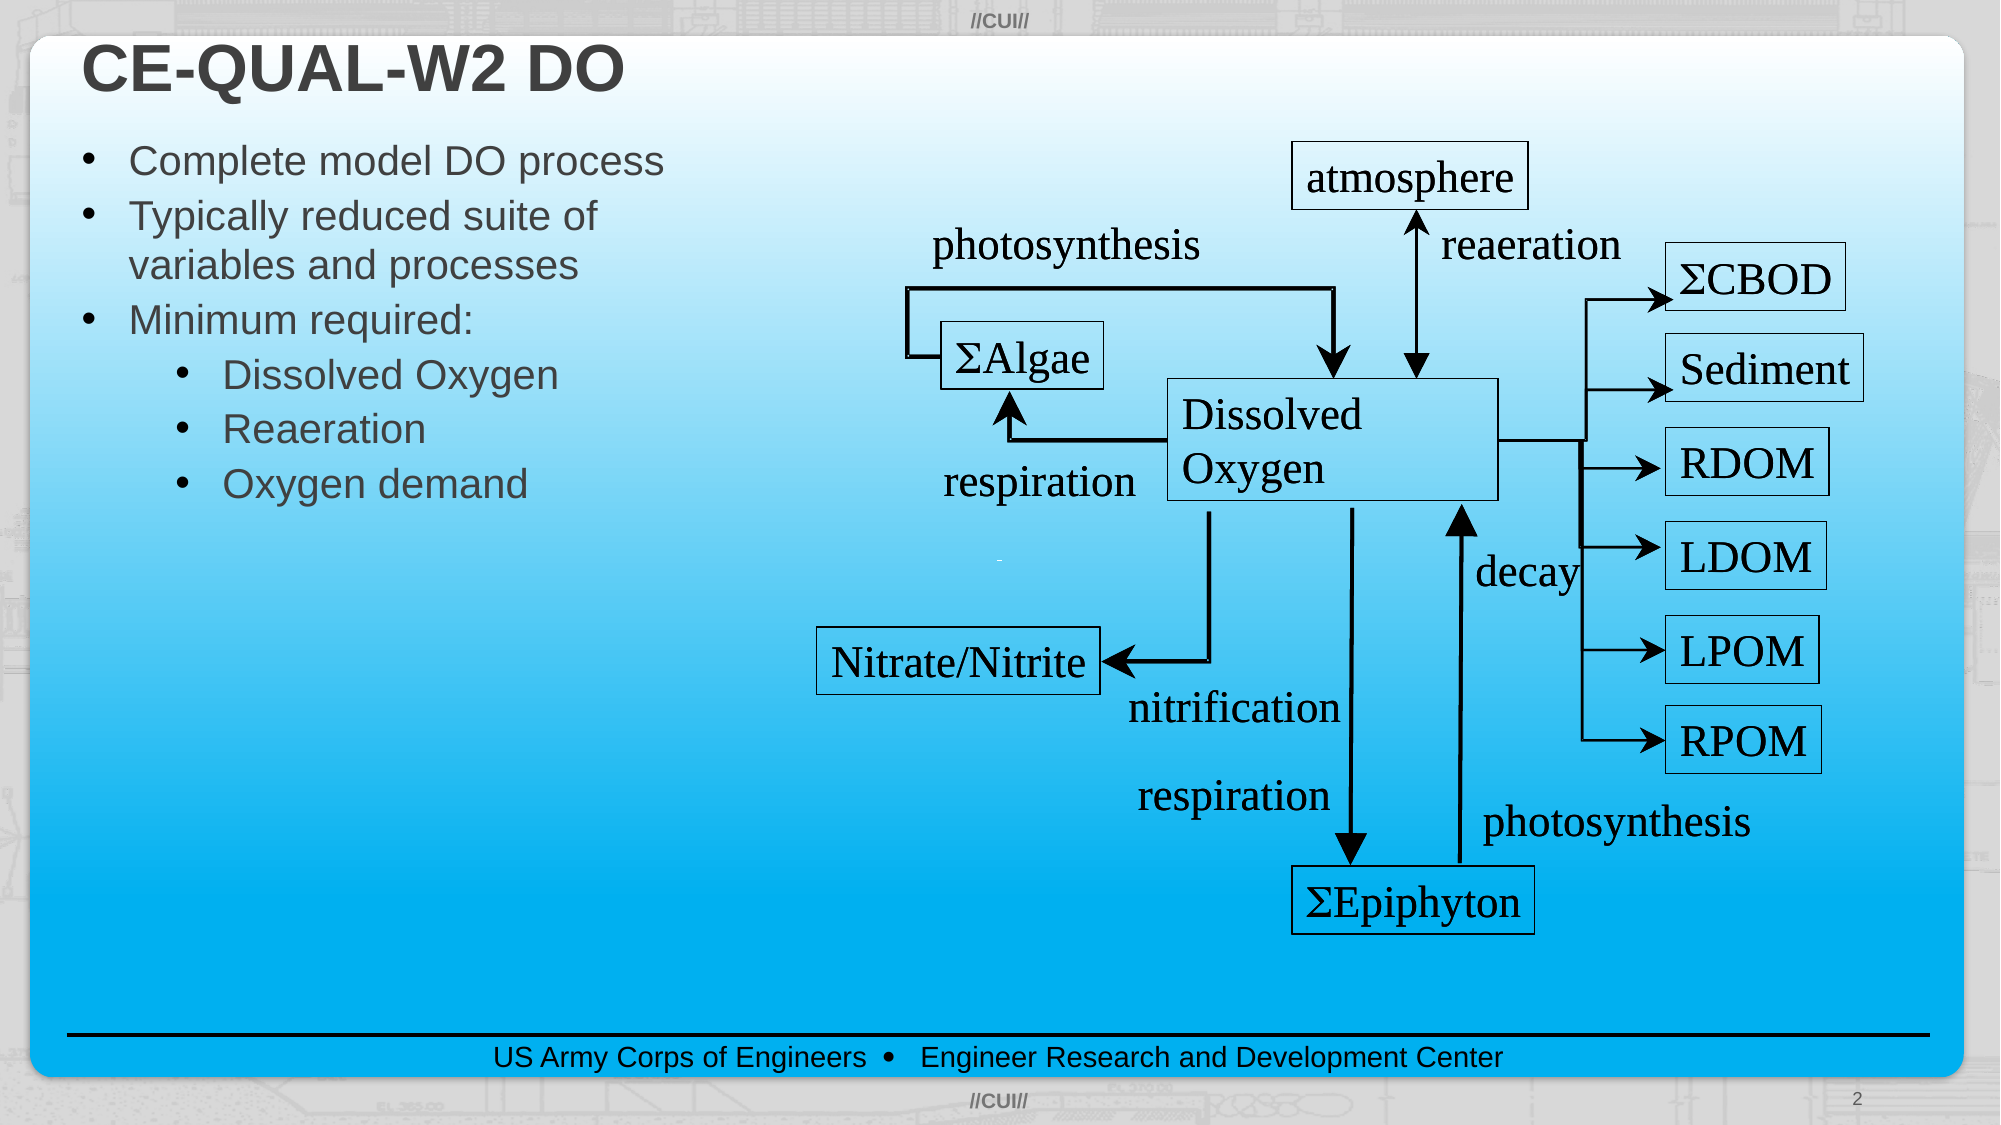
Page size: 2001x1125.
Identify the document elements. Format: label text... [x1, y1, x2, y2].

slide_number 2 [1833, 1075, 2000, 1125]
picture [0, 0, 2000, 1125]
picture [1376, 898, 1380, 912]
picture [1411, 898, 1415, 912]
picture [1445, 897, 1453, 915]
list Complete model DO process Typically reduced suite of variables and processes Minimum required: Dissolved Oxygen Reaeration Oxygen demand [66, 125, 783, 901]
picture [1513, 897, 1517, 916]
picture [1310, 888, 1322, 902]
title CE-QUAL-W2 DO [66, 44, 1901, 178]
picture [814, 140, 1867, 862]
